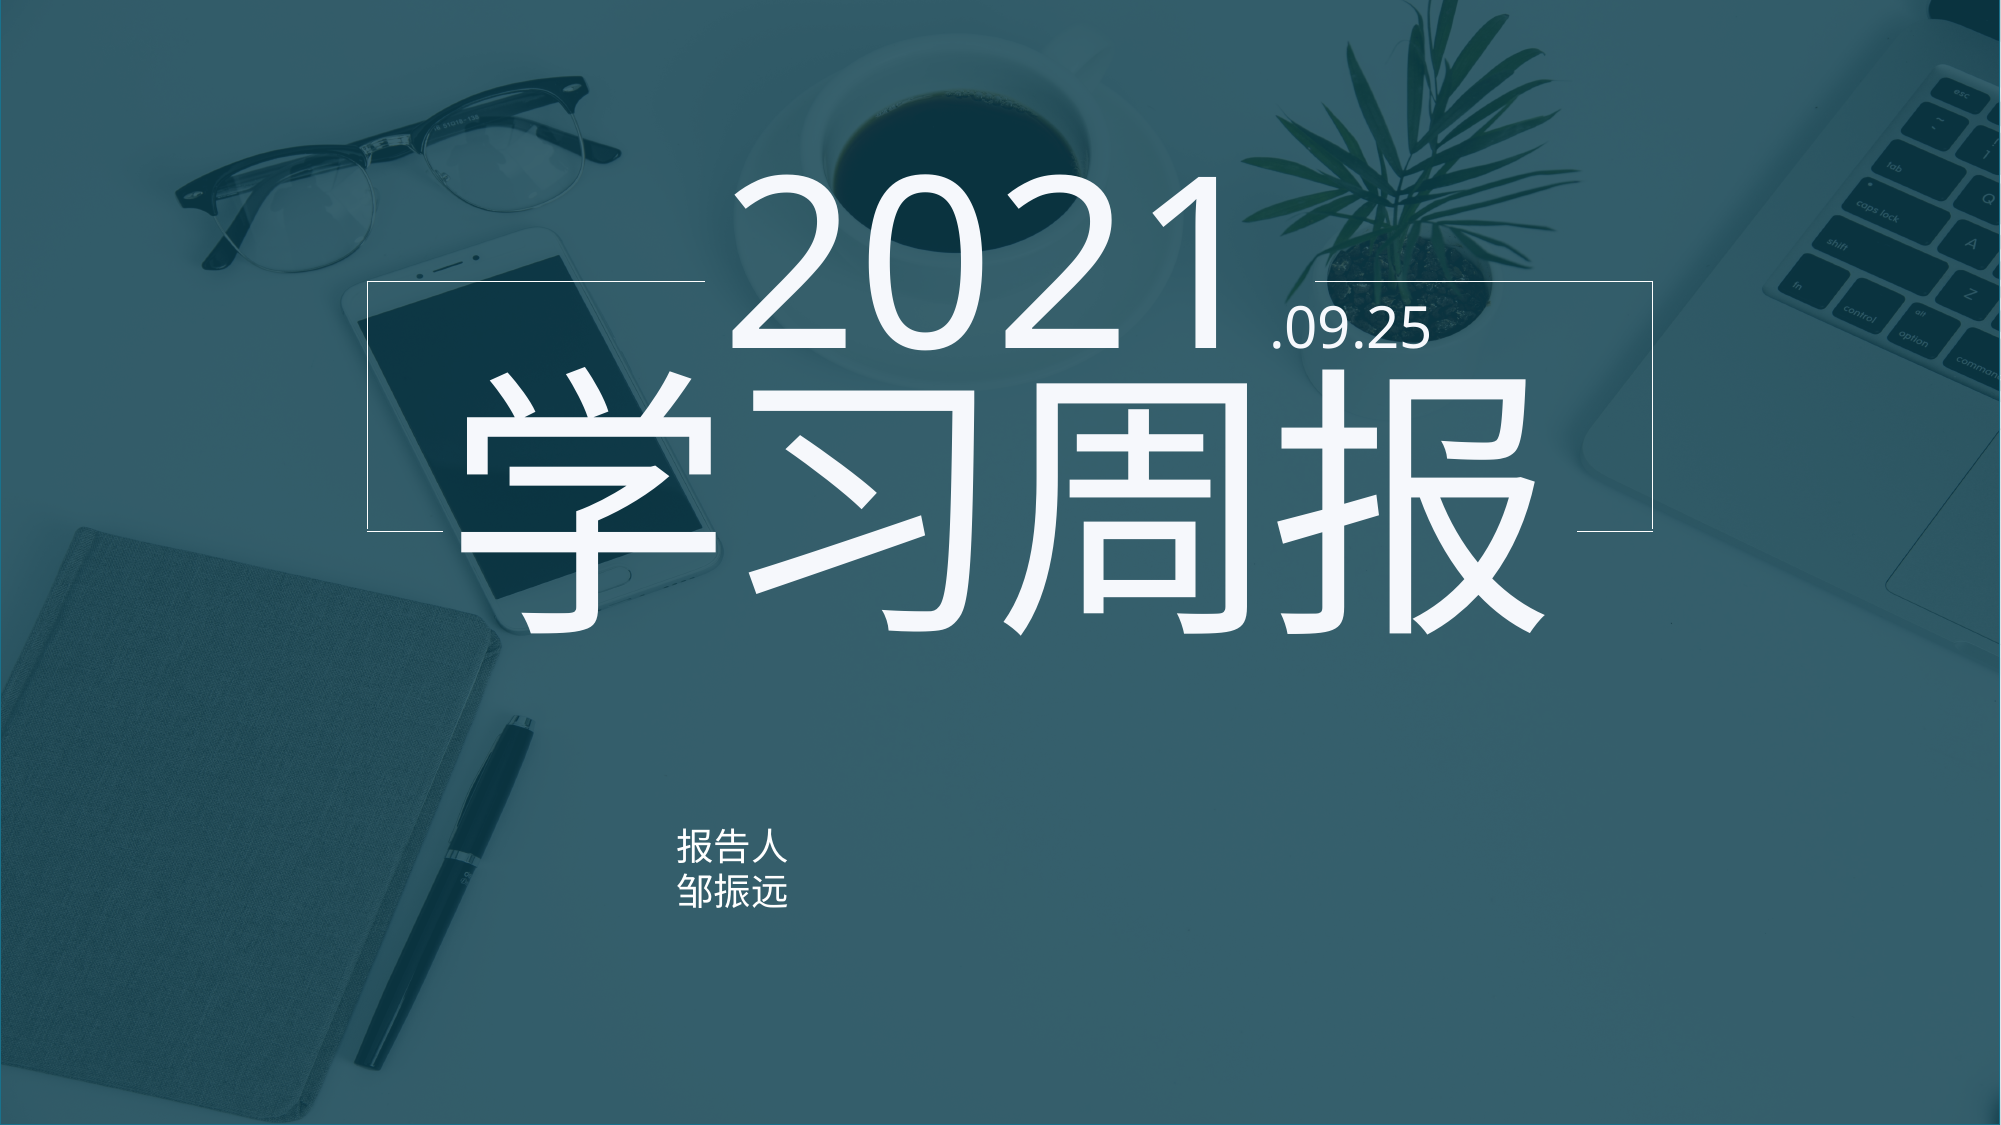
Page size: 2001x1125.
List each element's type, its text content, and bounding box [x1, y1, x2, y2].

text_box 报告人 邹振远 [613, 815, 852, 921]
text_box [366, 101, 1654, 680]
